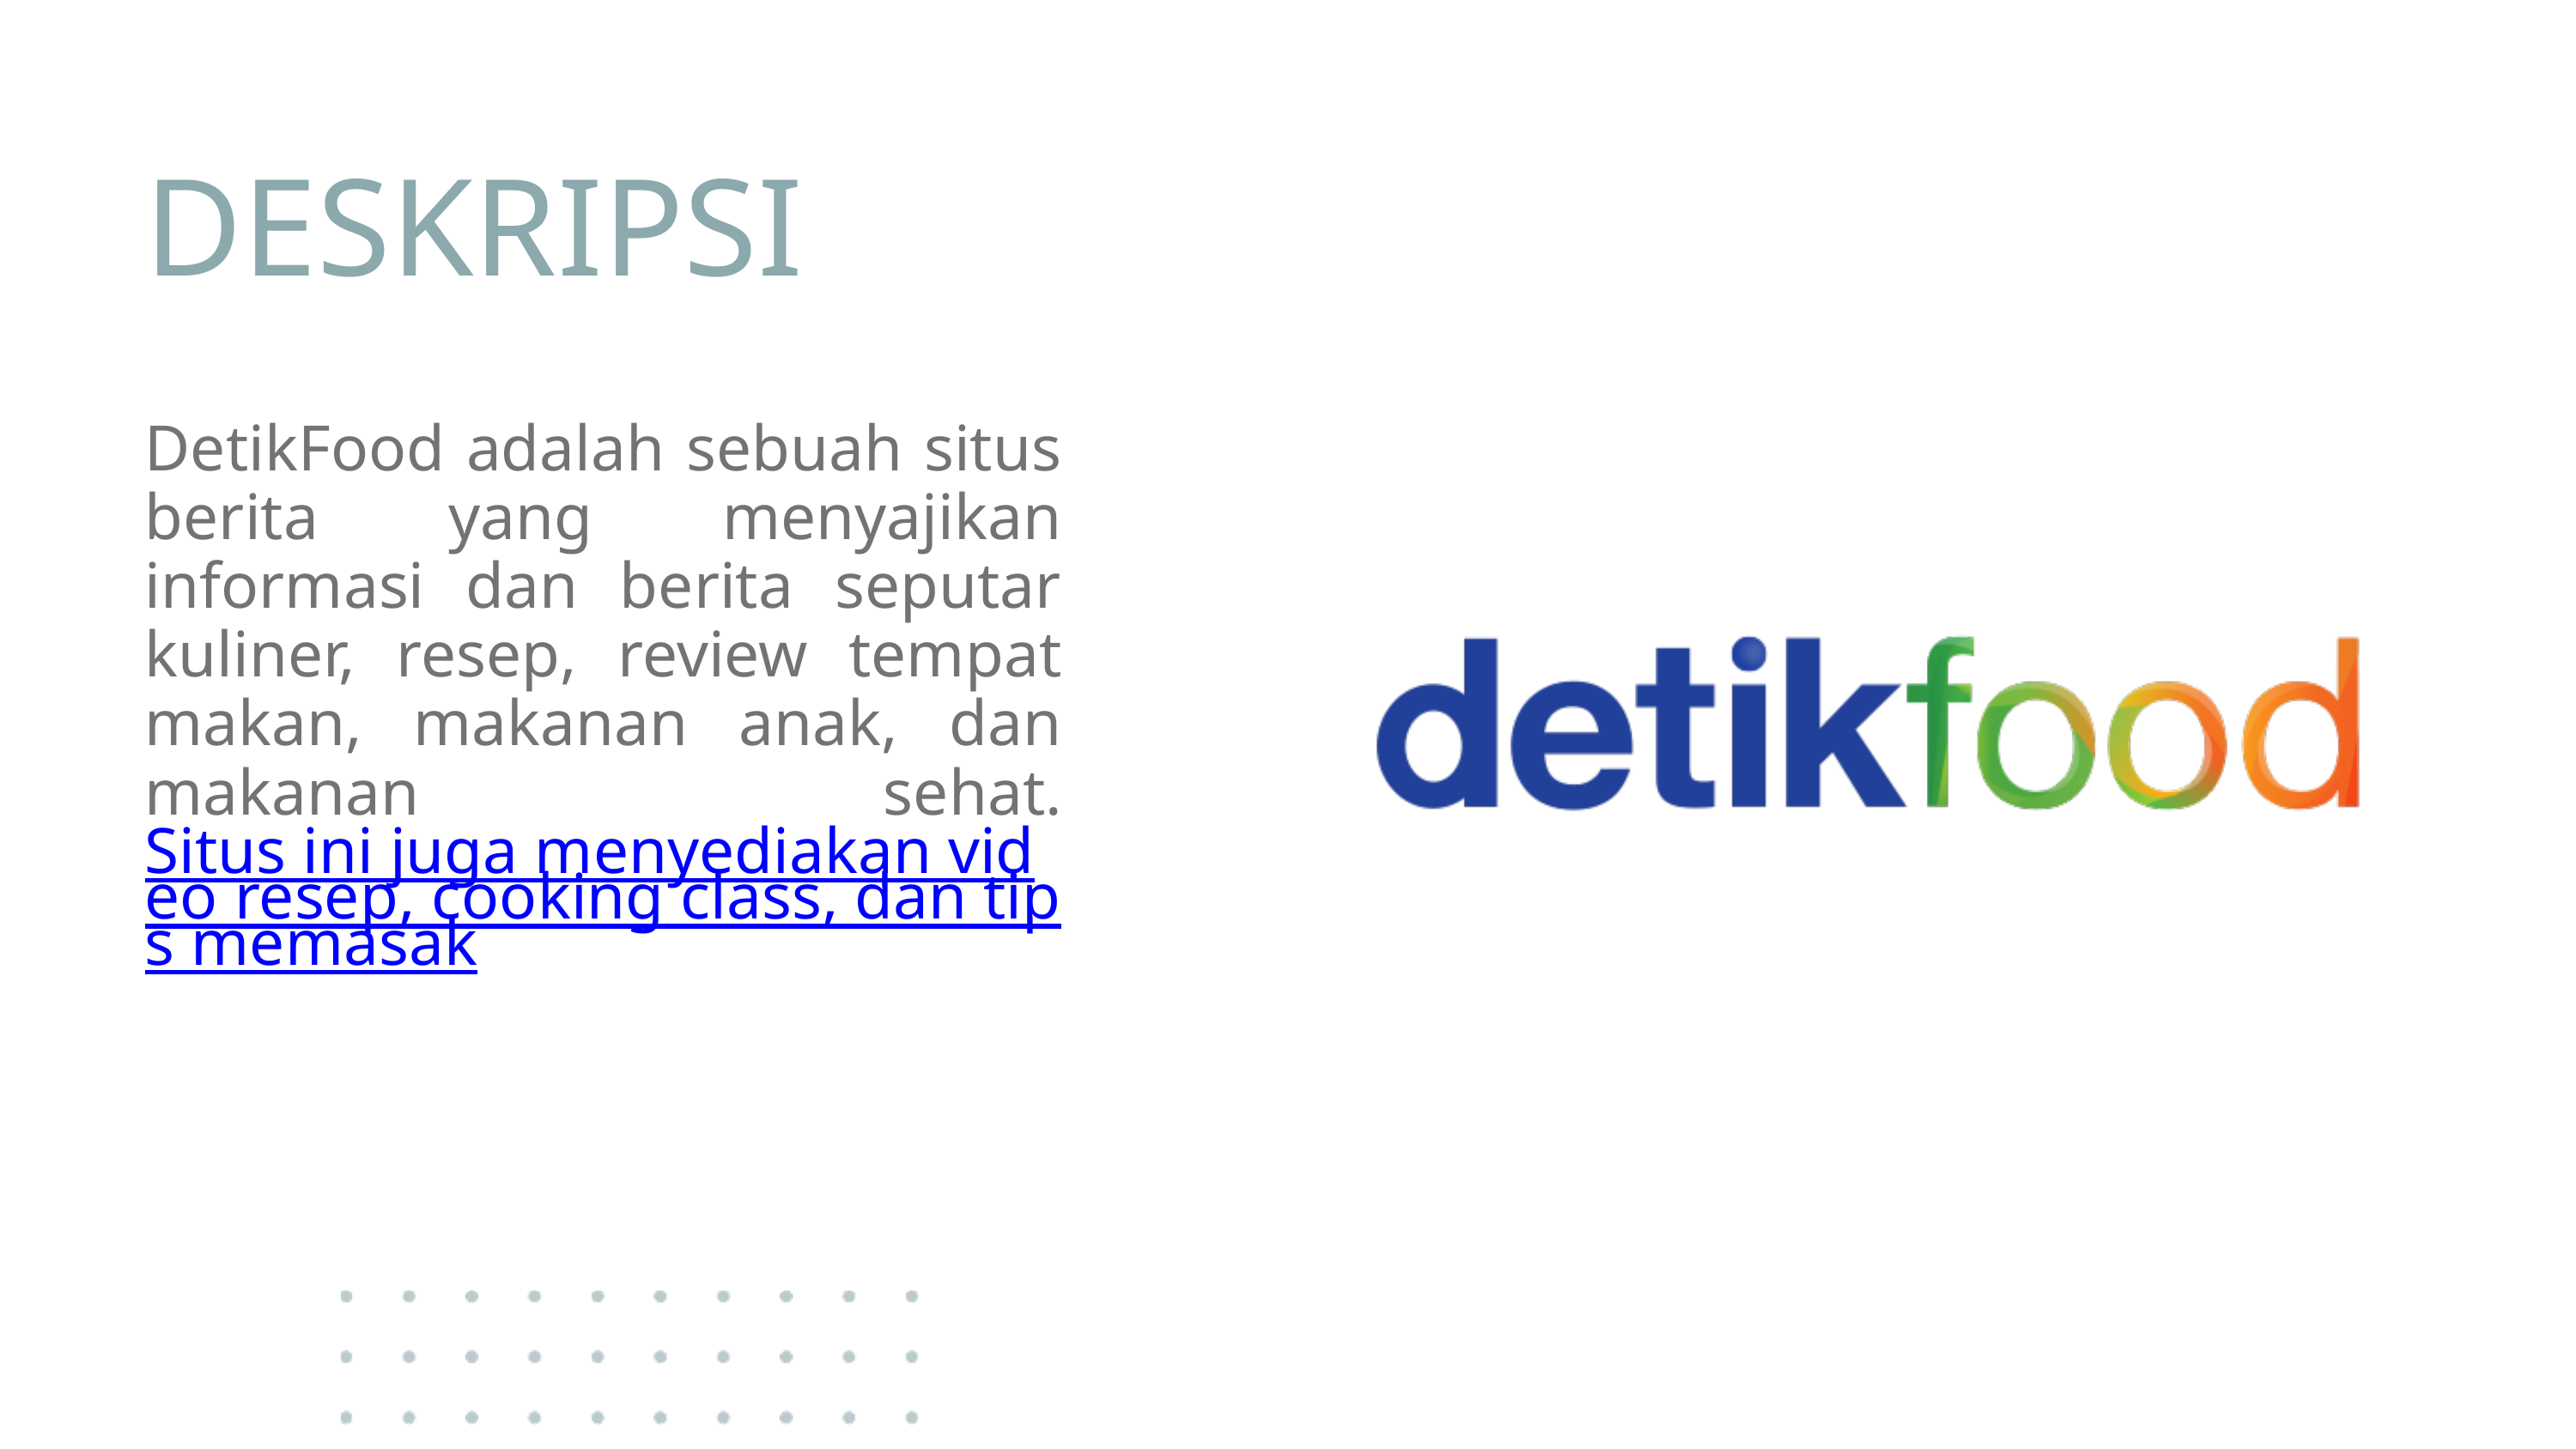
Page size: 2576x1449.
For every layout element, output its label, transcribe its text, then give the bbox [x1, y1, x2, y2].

text_box DESKRIPSI [144, 155, 1093, 304]
text_box [340, 1290, 919, 1449]
text_box [1376, 619, 2361, 824]
text_box DetikFood adalah sebuah situs berita yang menyajikan informasi dan berita seputar kuliner, resep, review tempat makan, makanan anak, dan makanan sehat. Situs ini juga menyediakan video resep, cooking class, dan tips memasak [144, 414, 1062, 896]
